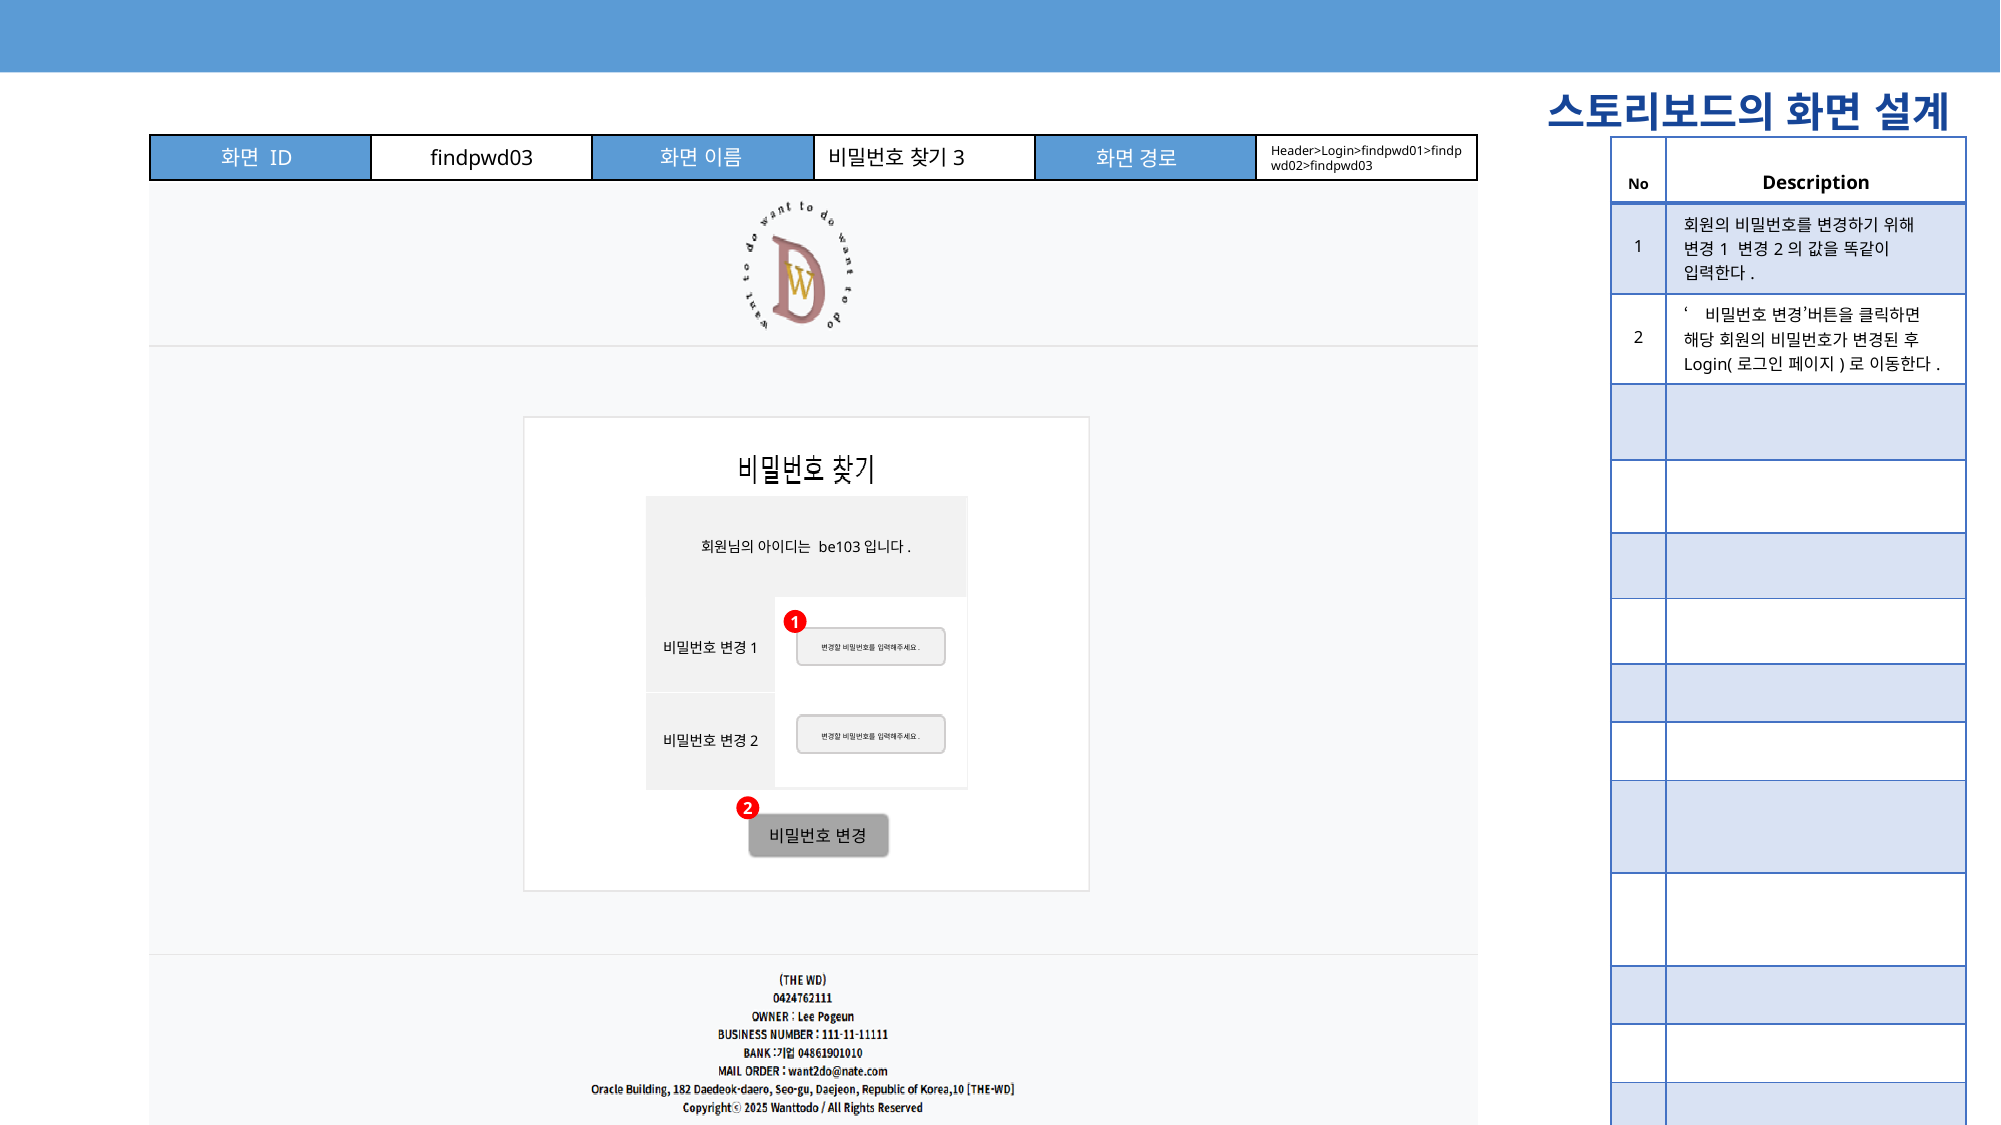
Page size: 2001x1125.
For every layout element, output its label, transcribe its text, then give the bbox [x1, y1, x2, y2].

table_cell [1612, 1083, 1665, 1125]
table_cell [1667, 781, 1965, 872]
table_cell [1612, 534, 1665, 598]
table_cell [1612, 1025, 1665, 1082]
table_cell [1667, 534, 1965, 598]
table_cell 회원의 비밀번호를 변경하기 위해 변경1 변경2의 값을 똑같이 입력한다. [1667, 205, 1965, 293]
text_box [728, 803, 916, 865]
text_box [149, 134, 1478, 181]
table_cell ‘비밀번호 변경’버튼을 클릭하면 해당 회원의 비밀번호가 변경된 후 Login(로그인 페이지)로 이동한다. [1667, 295, 1965, 383]
text_box [0, 0, 2000, 73]
table_cell [1612, 461, 1665, 532]
table_cell [1667, 967, 1965, 1023]
table_cell [1612, 599, 1665, 663]
table_cell [1667, 723, 1965, 780]
title 스토리보드의 화면 설계 [1530, 72, 1968, 144]
table_cell [1667, 665, 1965, 721]
table_cell [1667, 874, 1965, 965]
table_cell 1 [1612, 205, 1665, 293]
table_cell [1667, 461, 1965, 532]
table_cell [1612, 874, 1665, 965]
table_cell 2 [1612, 295, 1665, 383]
table_cell [1612, 723, 1665, 780]
table_header No [1612, 138, 1665, 201]
picture [149, 183, 1478, 1125]
table_cell [1612, 665, 1665, 721]
table_cell [1612, 781, 1665, 872]
table_cell [1612, 967, 1665, 1023]
table_cell [1667, 1083, 1965, 1125]
table_cell [1667, 385, 1965, 459]
table_cell [1667, 599, 1965, 663]
table_header Description [1667, 138, 1965, 201]
table_cell [1612, 385, 1665, 459]
table_cell [1667, 1025, 1965, 1082]
